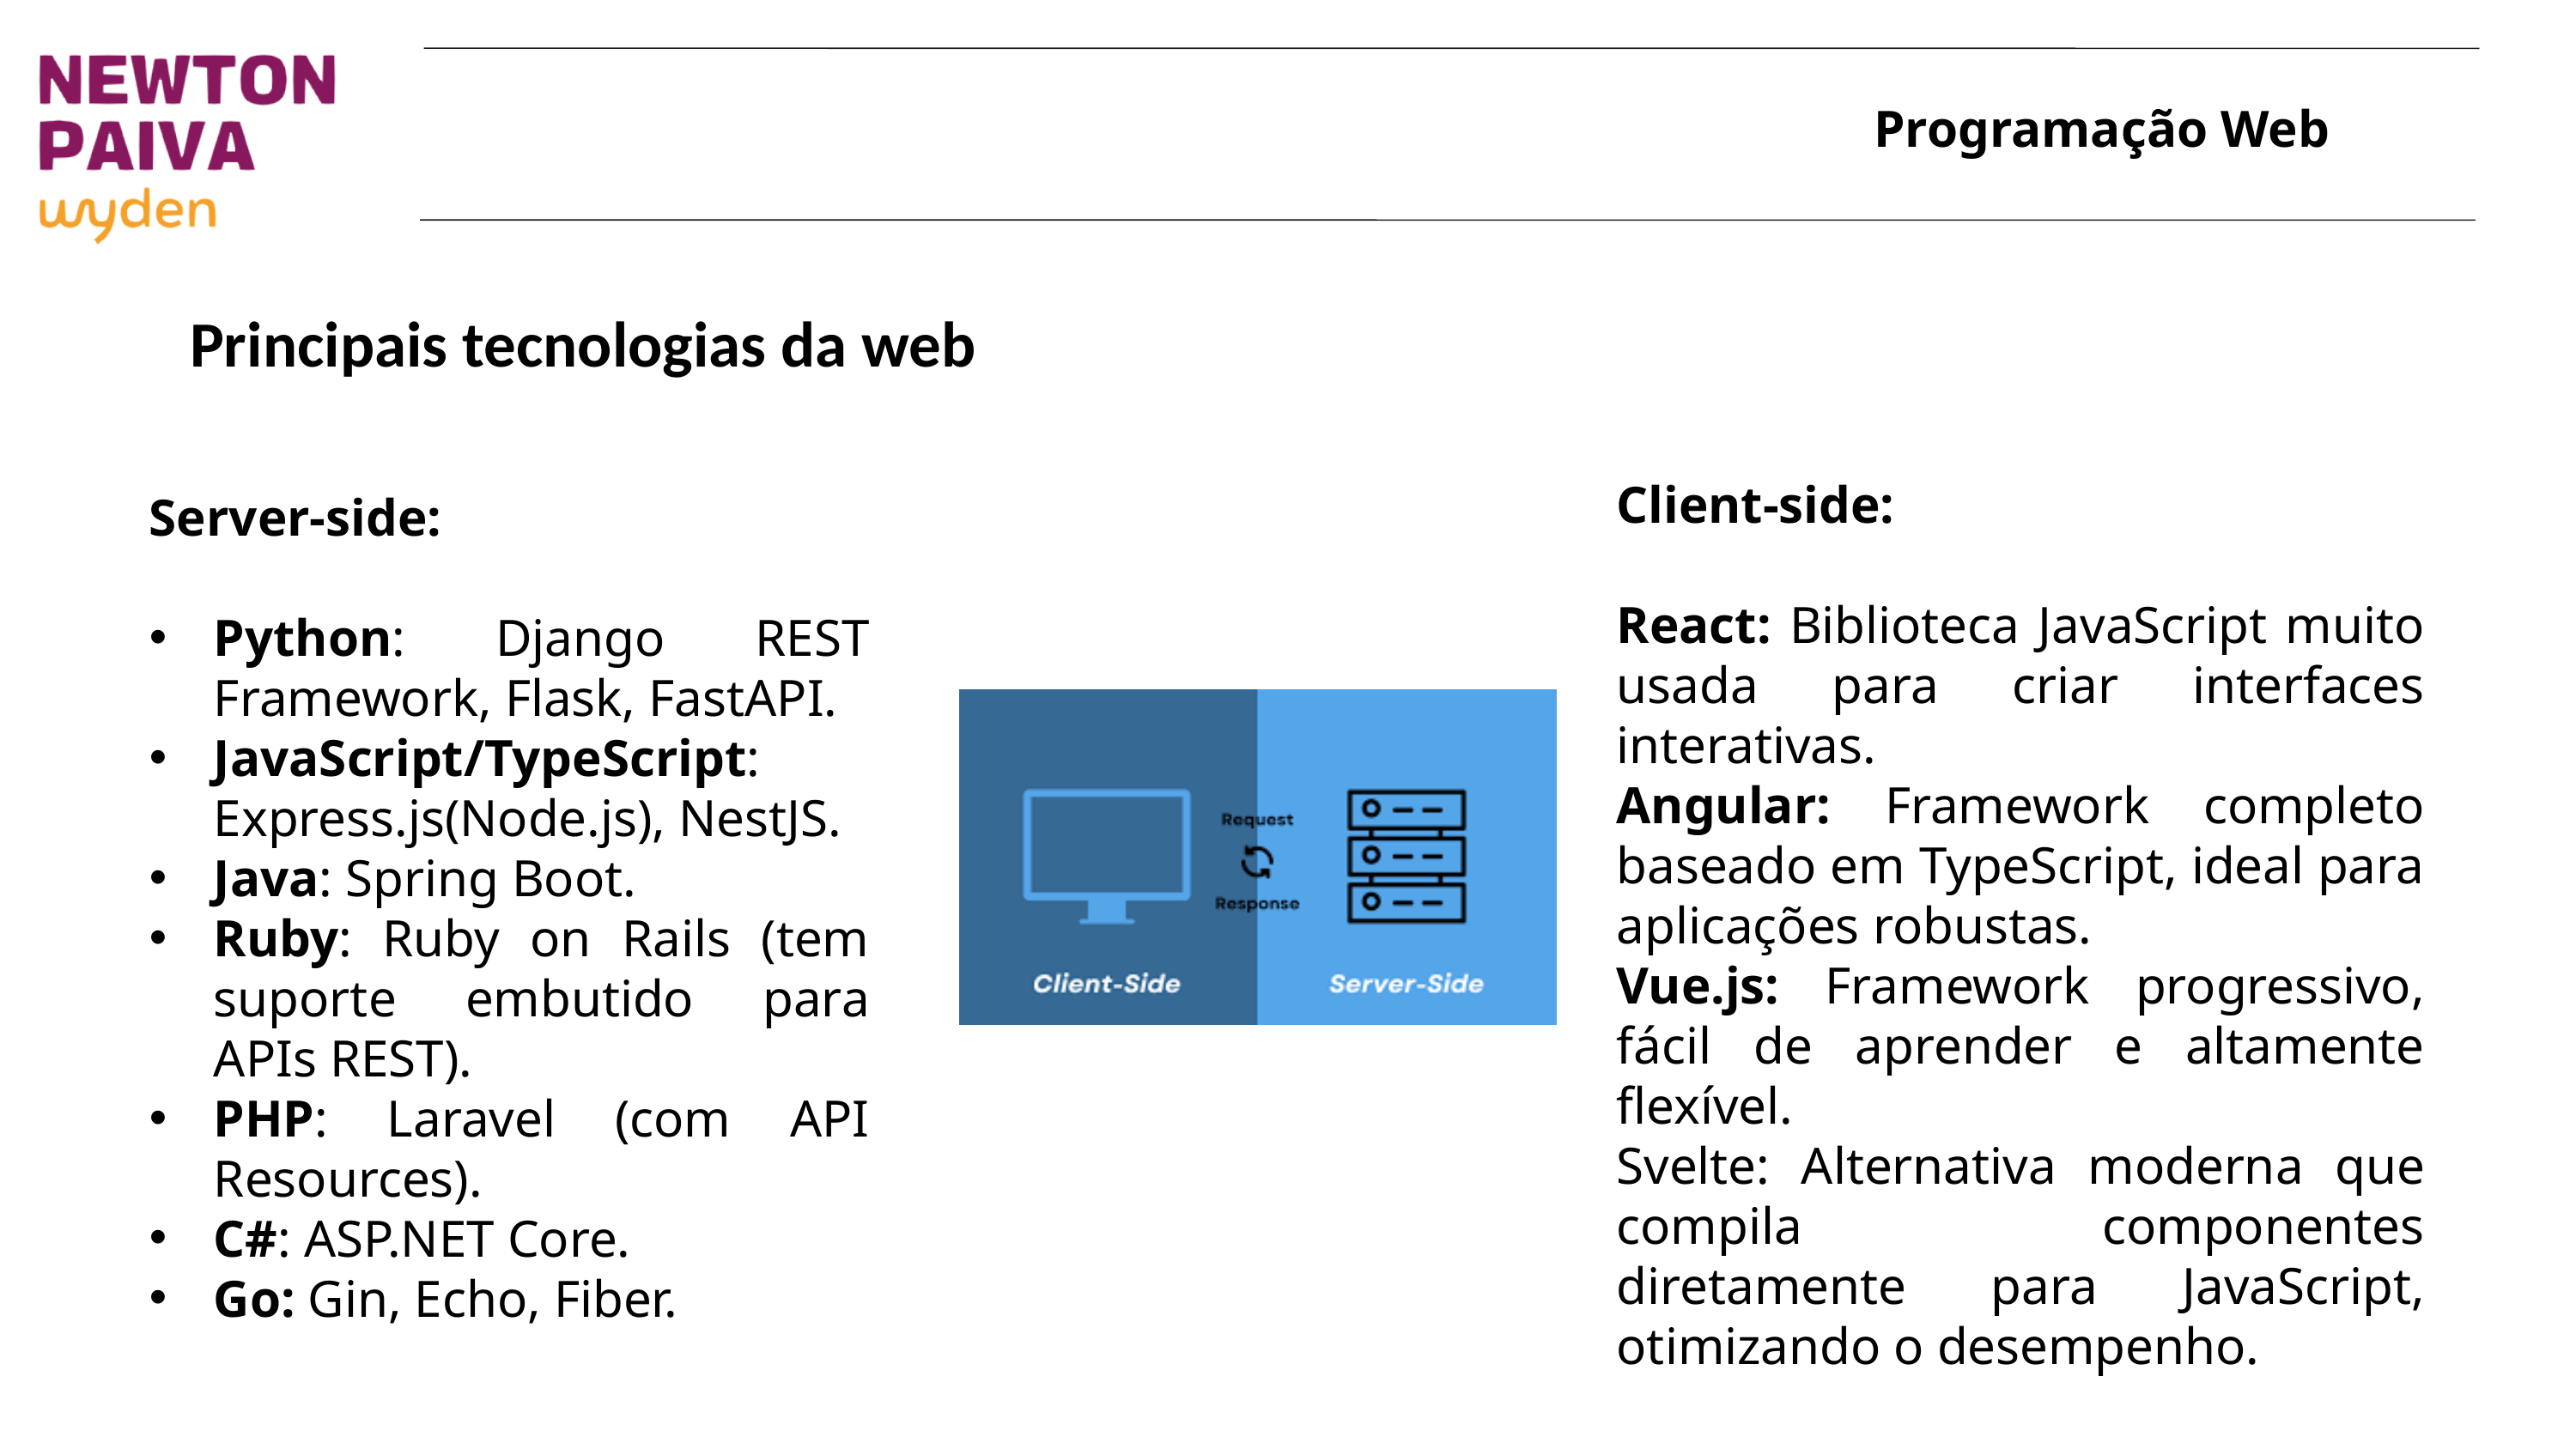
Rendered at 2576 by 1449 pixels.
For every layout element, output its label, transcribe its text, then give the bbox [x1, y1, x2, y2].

picture [0, 0, 368, 276]
title Principais tecnologias da web [177, 304, 2398, 421]
text_box Server-side: Python: Django REST Framework, Flask, FastAPI. JavaScript/TypeScript: Express.js(Node.js), NestJS. Java: Spring Boot. Ruby: Ruby on Rails (tem suporte embutido para APIs REST). PHP: Laravel (com API Resources). C#: ASP.NET Core. Go: Gin, Echo, Fiber. [136, 479, 883, 1334]
picture [958, 689, 1558, 1025]
text_box Client-side: React: Biblioteca JavaScript muito usada para criar interfaces interativas. Angular: Framework completo baseado em TypeScript, ideal para aplicações robustas. Vue.js: Framework progressivo, fácil de aprender e altamente flexível. Svelte: Alternativa moderna que compila componentes diretamente para JavaScript, otimizando o desempenho. [1603, 466, 2438, 1381]
